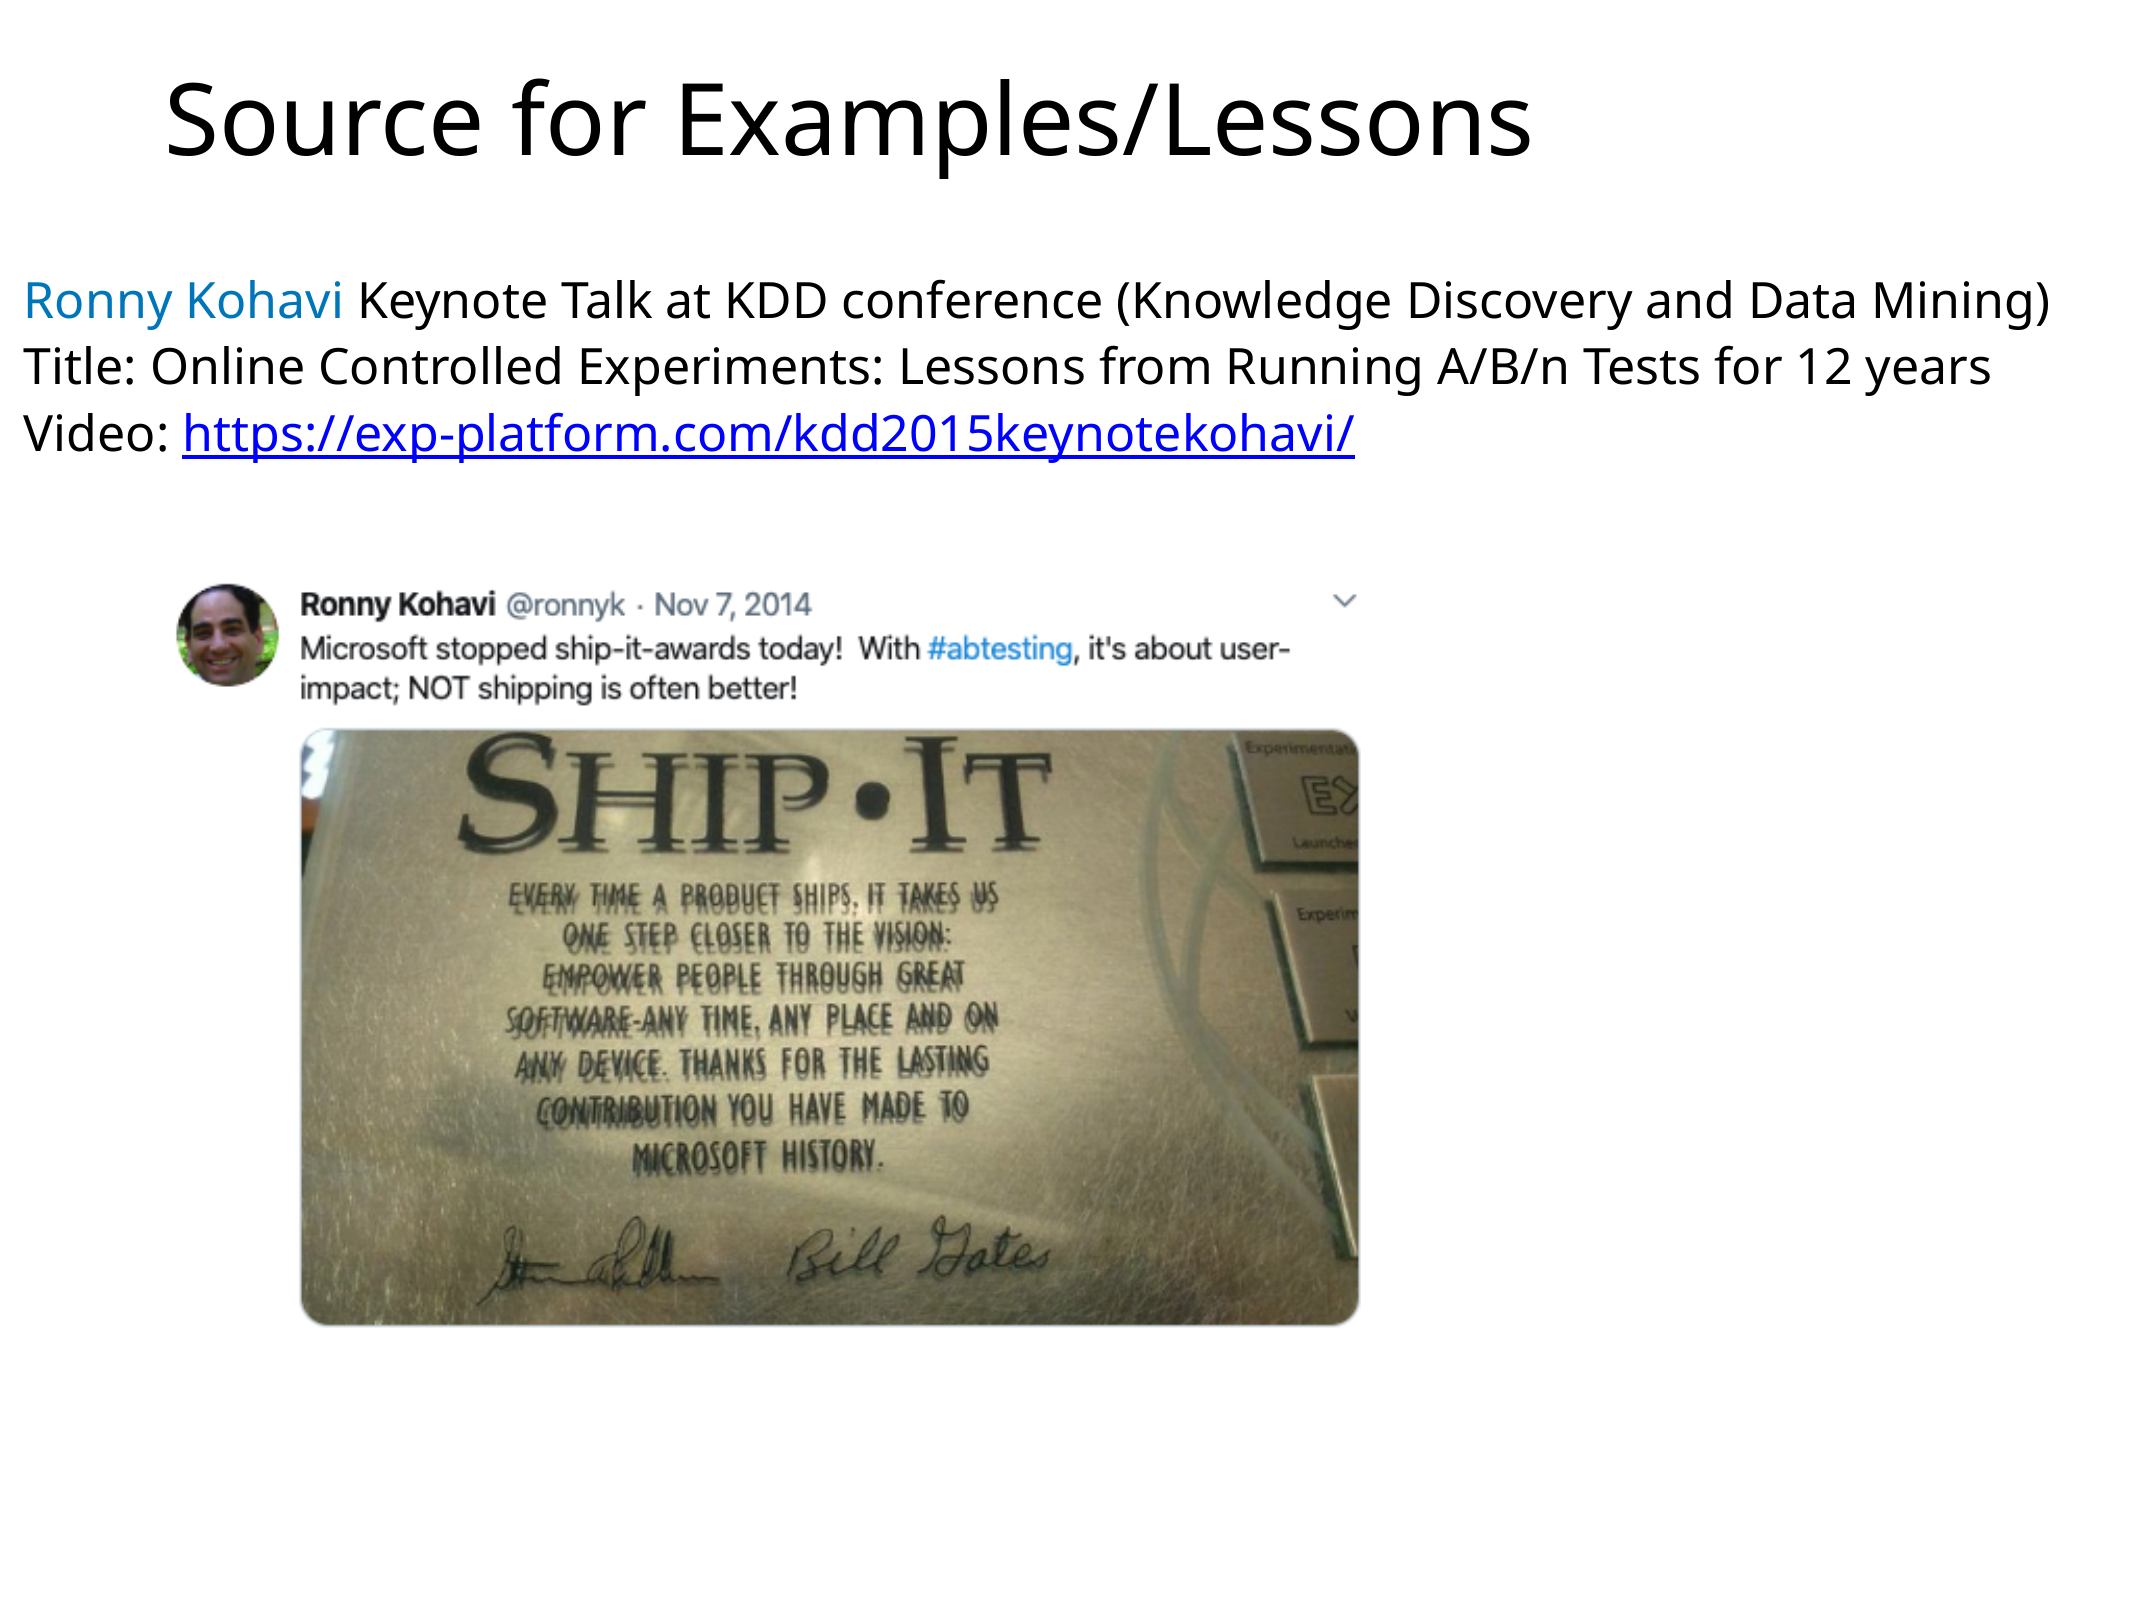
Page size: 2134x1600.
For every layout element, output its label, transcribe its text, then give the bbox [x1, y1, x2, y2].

text_box Ronny Kohavi Keynote Talk at KDD conference (Knowledge Discovery and Data Mining) Title: Online Controlled Experiments: Lessons from Running A/B/n Tests for 12 years Video: https://exp-platform.com/kdd2015keynotekohavi/ [15, 260, 2060, 478]
title Source for Examples/Lessons [155, 41, 2057, 191]
picture [151, 568, 1386, 1336]
